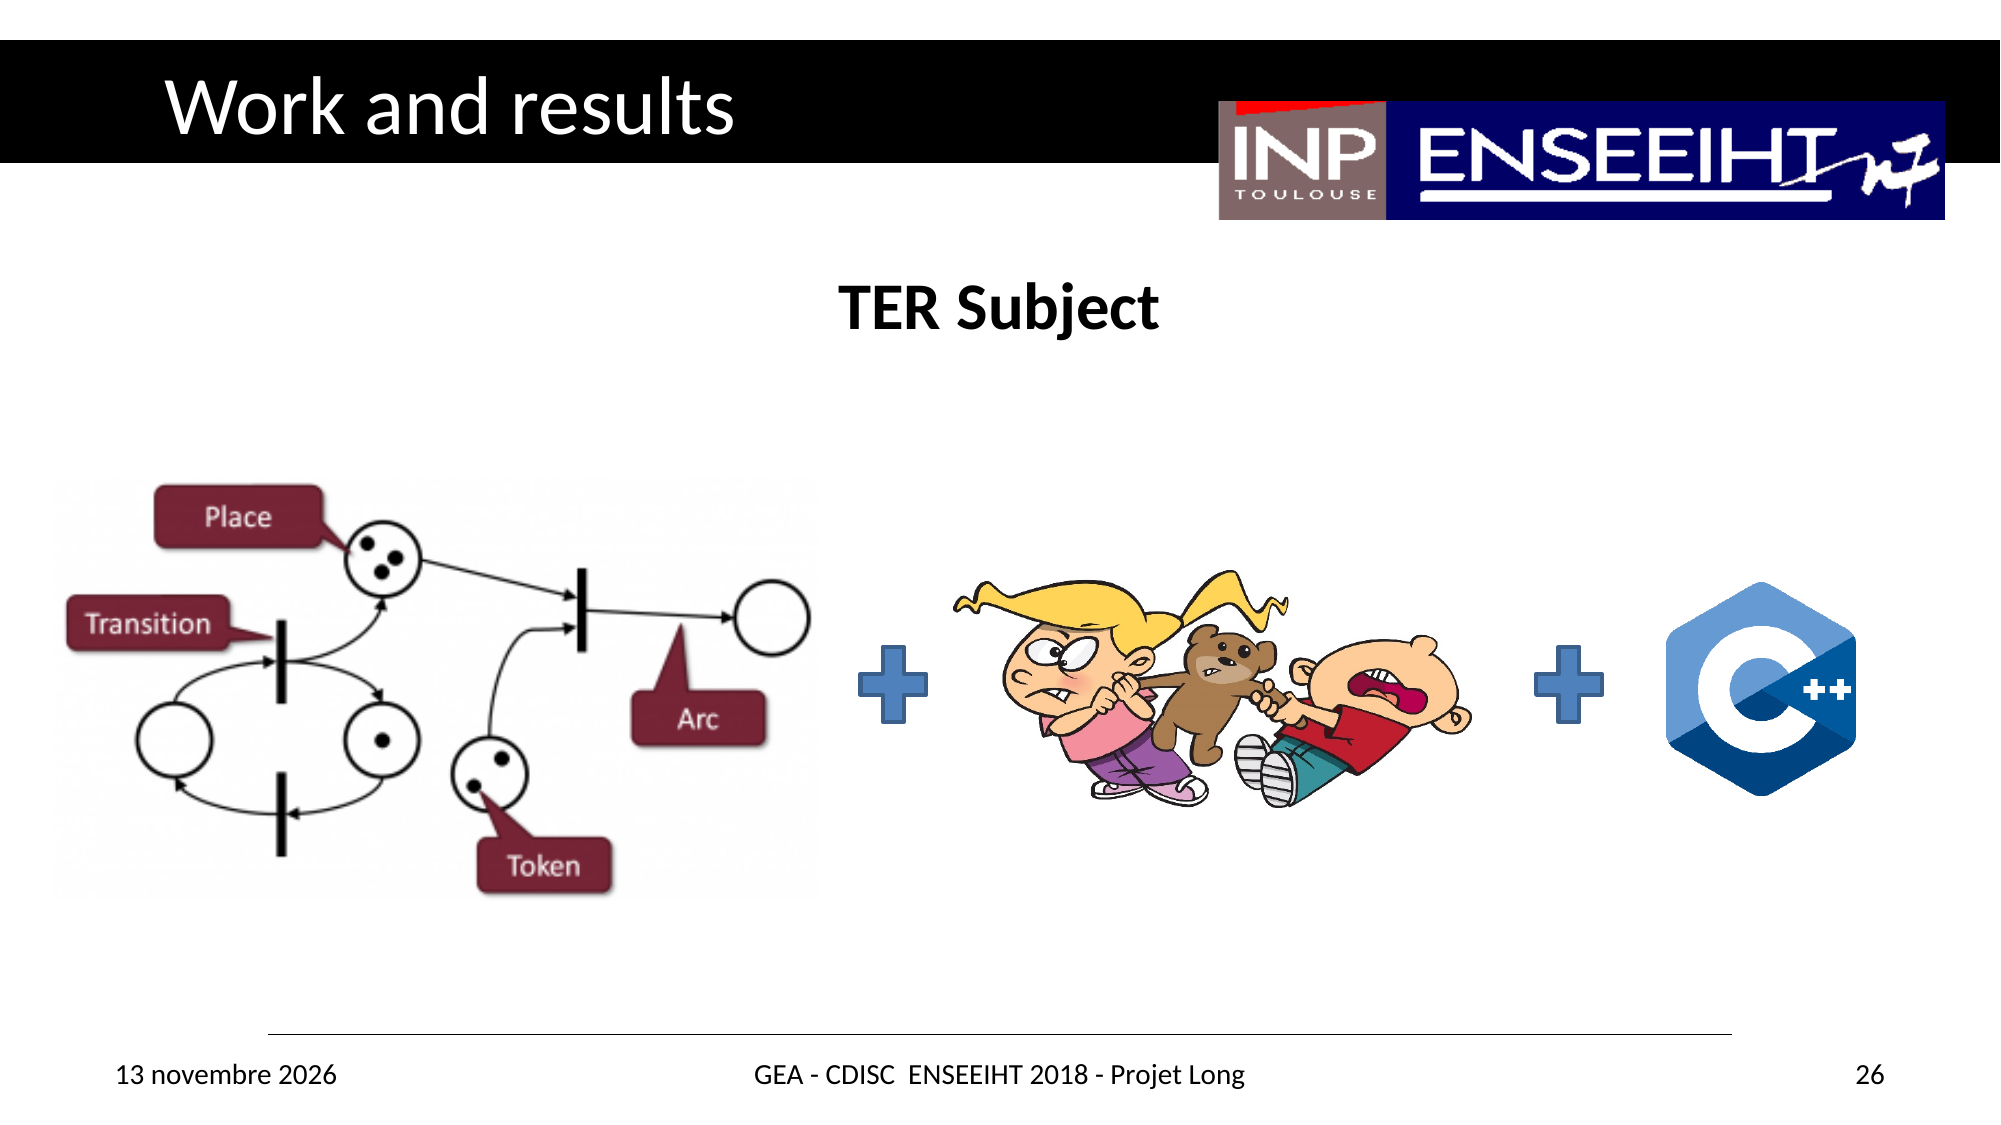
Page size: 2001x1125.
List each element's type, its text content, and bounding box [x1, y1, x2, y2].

picture [1666, 582, 1857, 796]
text_box [1534, 645, 1604, 724]
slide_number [99, 1042, 567, 1103]
footer GEA - CDISC ENSEEIHT 2018 - Projet Long [733, 1043, 1267, 1103]
text_box [858, 645, 928, 724]
picture [1218, 101, 1946, 221]
picture [952, 569, 1472, 808]
slide_number 26 [1433, 1042, 1900, 1103]
text_box Work and results [0, 40, 2000, 163]
list TER Subject [99, 255, 1900, 998]
picture [53, 477, 818, 901]
